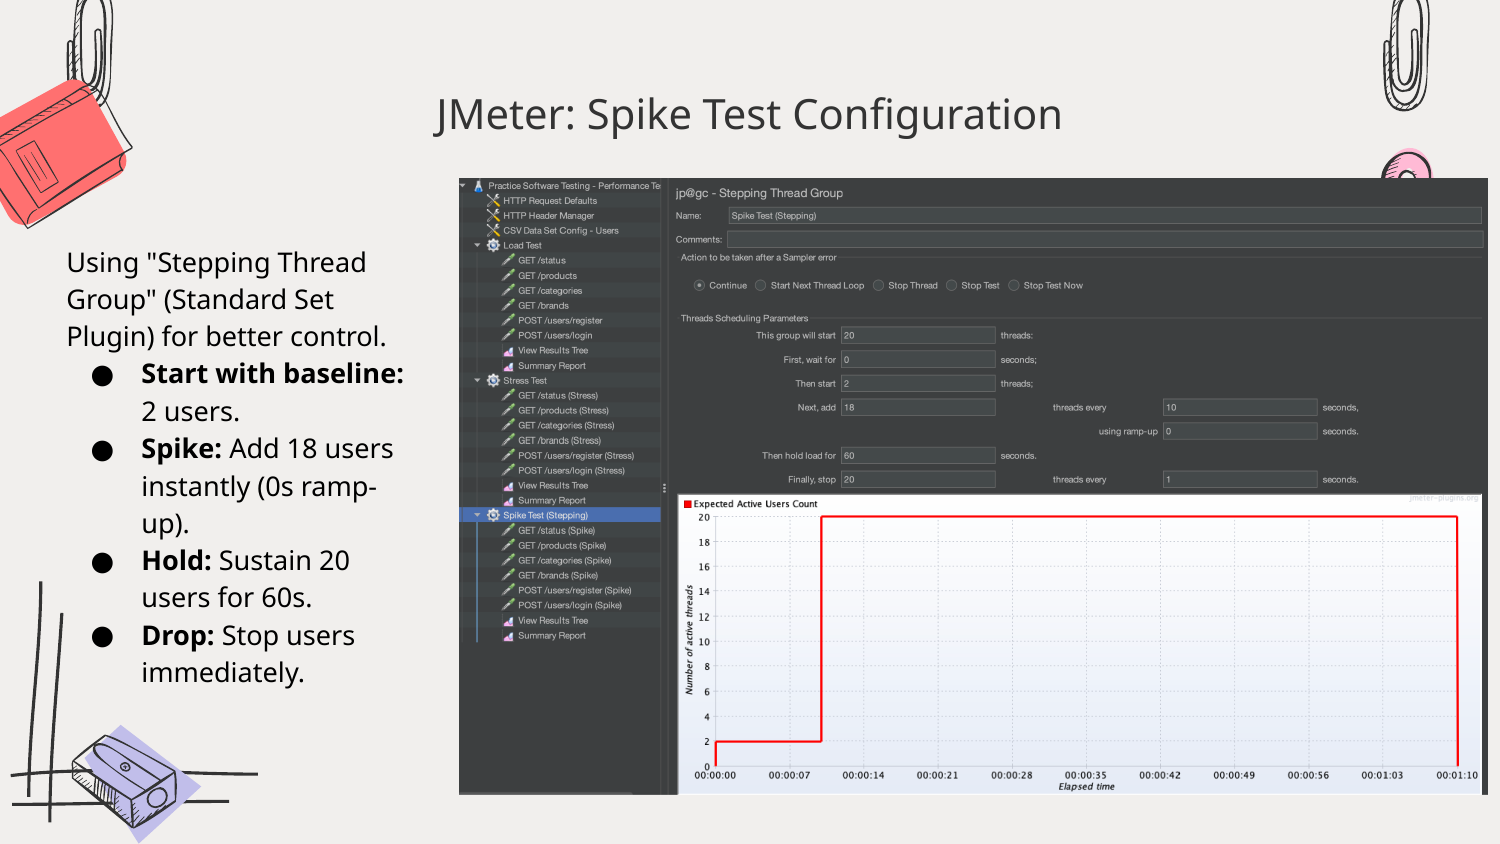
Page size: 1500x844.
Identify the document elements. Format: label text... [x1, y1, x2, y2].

subtitle Using "Stepping Thread Group" (Standard Set Plugin) for better control. Start with baseline: 2 users. Spike: Add 18 users instantly (0s ramp-up). Hold: Sustain 20 users for 60s. Drop: Stop users immediately. [51, 225, 437, 745]
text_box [1372, 144, 1445, 176]
text_box [1383, 0, 1430, 112]
picture [458, 177, 1488, 795]
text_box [0, 58, 152, 249]
title JMeter: Spike Test Configuration [155, 72, 1382, 167]
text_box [71, 712, 202, 844]
